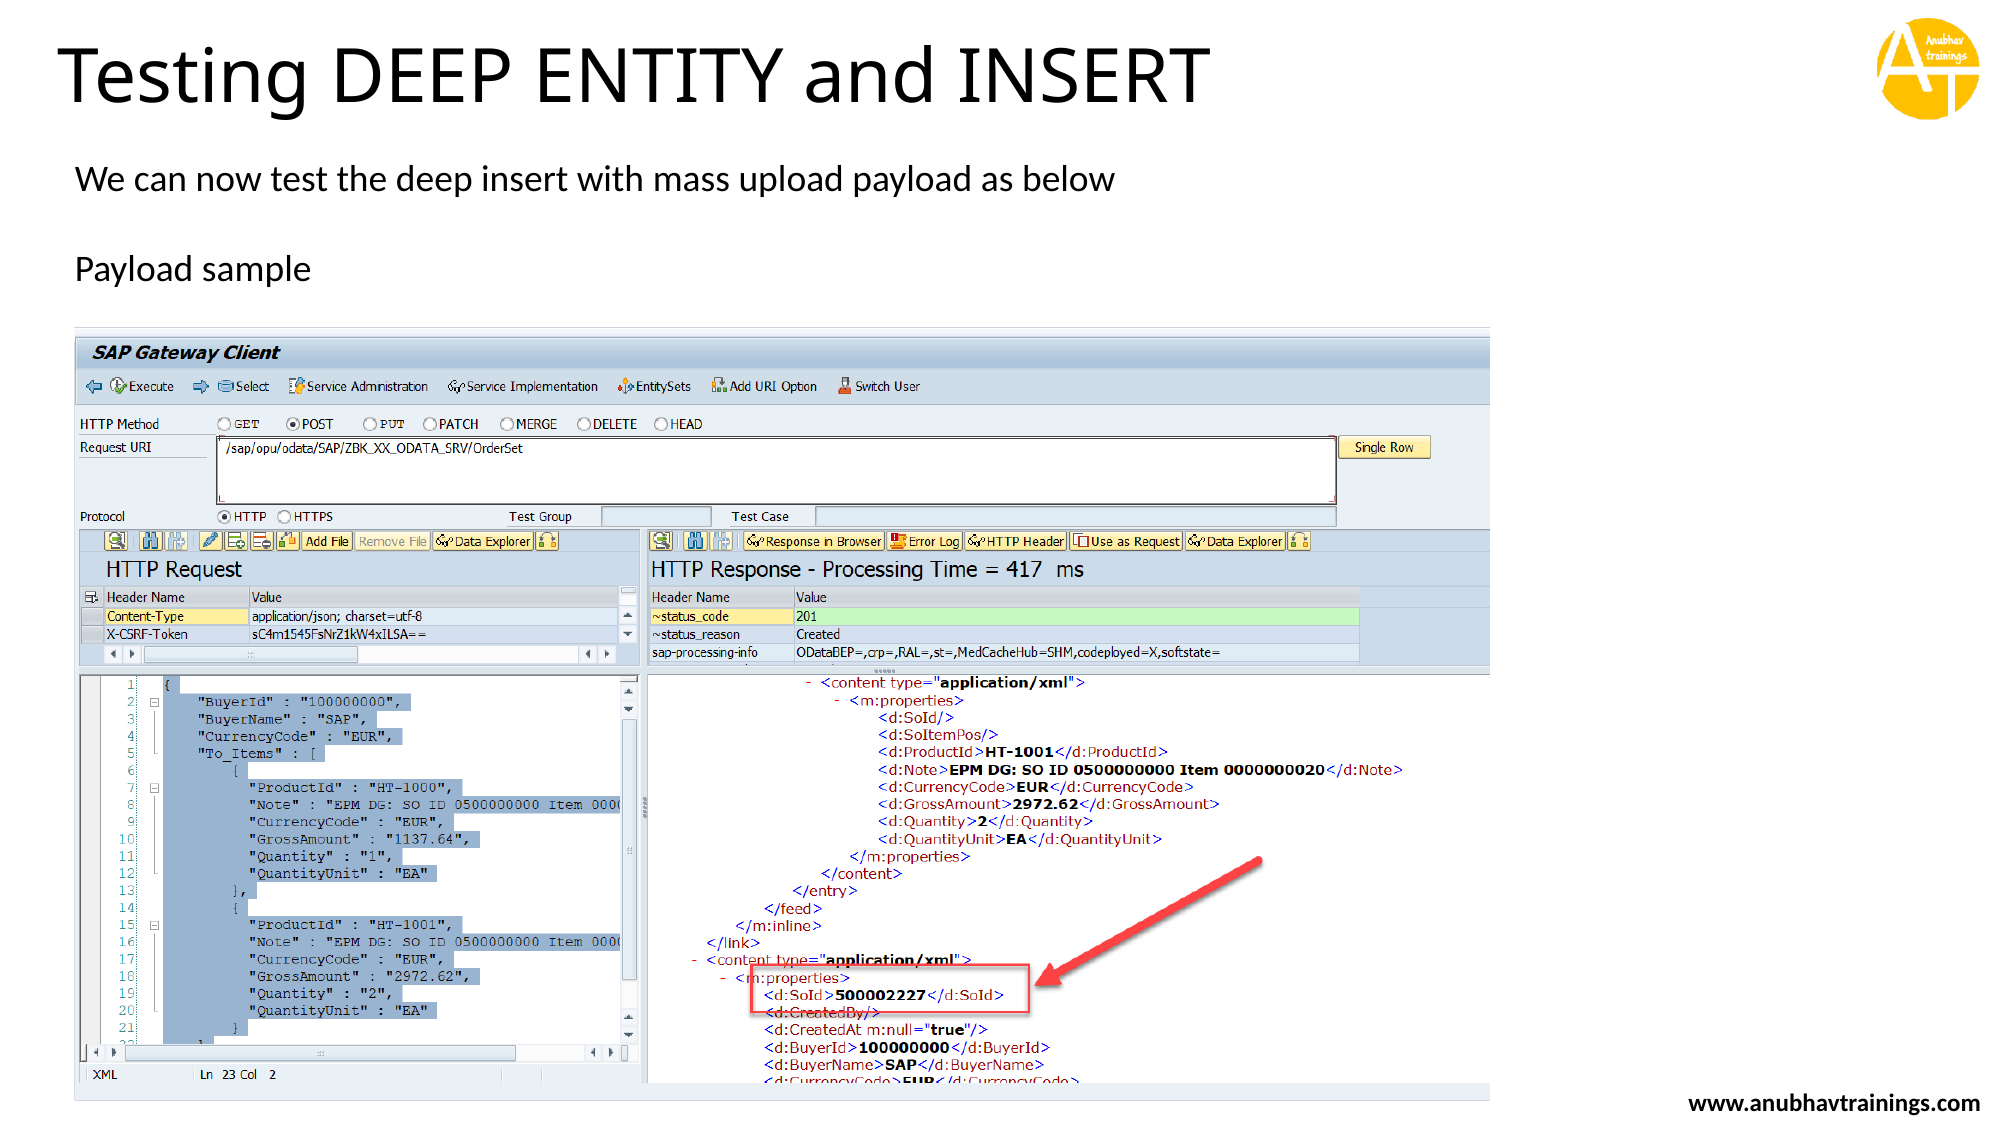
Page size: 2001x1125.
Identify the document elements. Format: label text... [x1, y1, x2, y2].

text_box We can now test the deep insert with mass upload payload as below Payload sample [59, 146, 1891, 297]
footer www.anubhavtrainings.com [1669, 1089, 2000, 1114]
picture [74, 327, 1490, 1102]
text_box Testing DEEP ENTITY and INSERT [42, 30, 1866, 128]
picture [1866, 11, 1985, 128]
